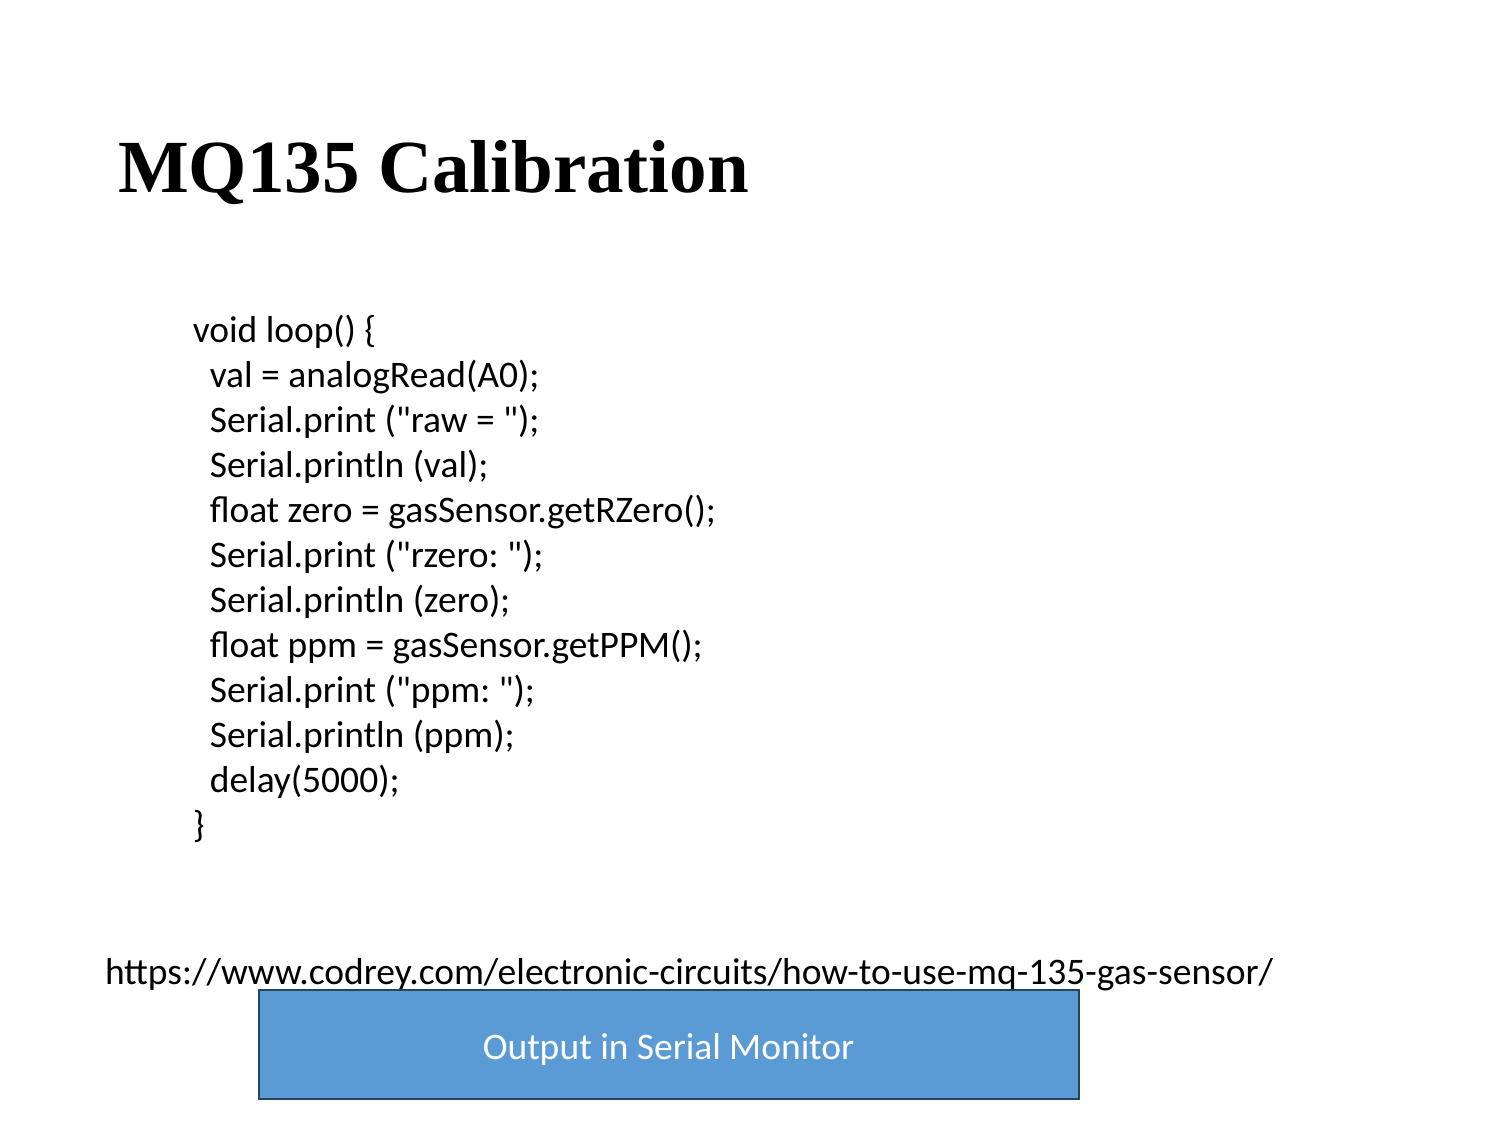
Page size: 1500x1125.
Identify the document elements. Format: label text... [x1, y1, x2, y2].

text_box void loop() { val = analogRead(A0); Serial.print ("raw = "); Serial.println (val); float zero = gasSensor.getRZero(); Serial.print ("rzero: "); Serial.println (zero); float ppm = gasSensor.getPPM(); Serial.print ("ppm: "); Serial.println (ppm); delay(5000); } [178, 252, 1500, 852]
text_box Output in Serial Monitor [258, 989, 1080, 1100]
title MQ135 Calibration [103, 59, 1397, 278]
text_box https://www.codrey.com/electronic-circuits/how-to-use-mq-135-gas-sensor/ [90, 939, 1413, 1000]
